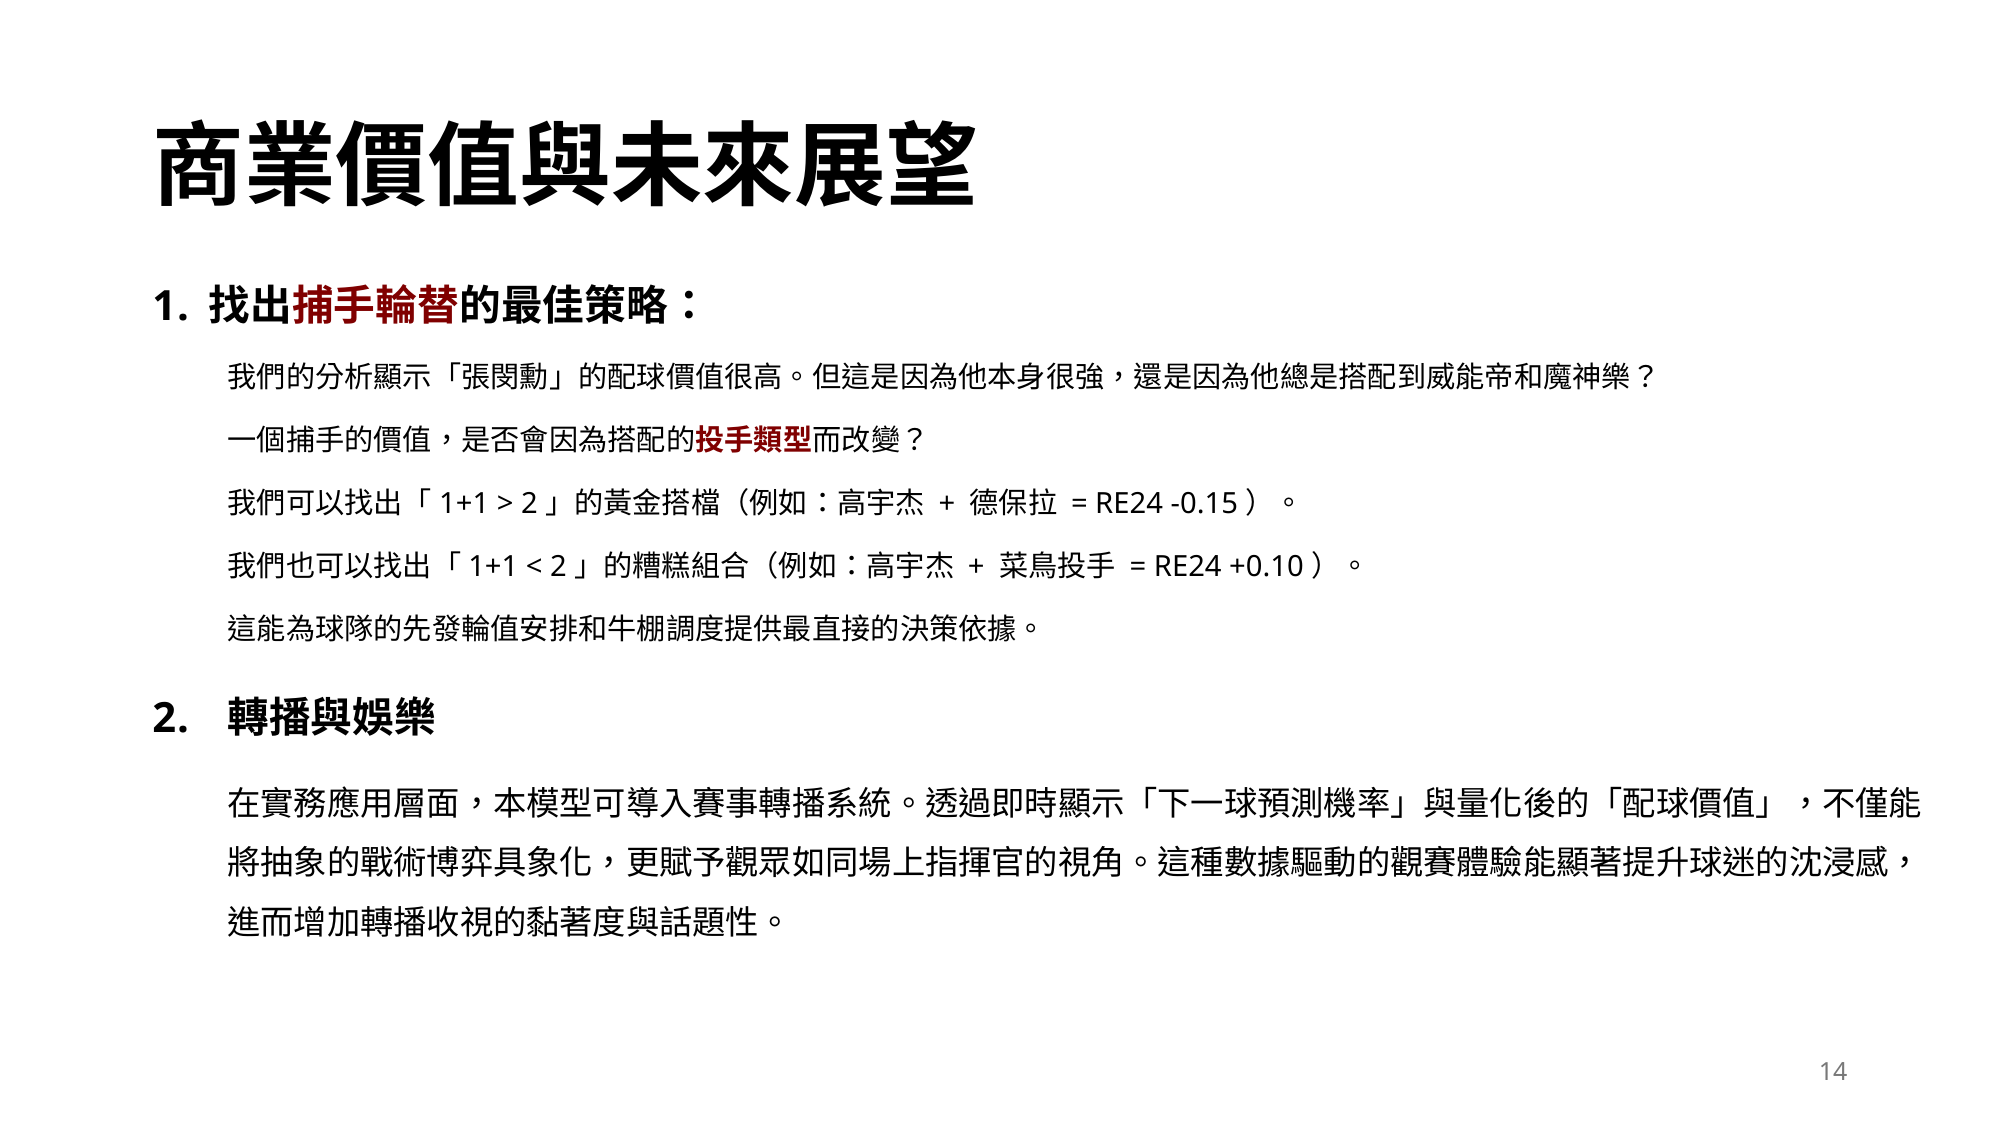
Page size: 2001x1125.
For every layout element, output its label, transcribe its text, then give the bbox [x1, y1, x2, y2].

slide_number 14 [1412, 1042, 1863, 1103]
title 商業價值與未來展望 [137, 59, 1863, 277]
list 找出捕手輪替的最佳策略： 我們的分析顯示「張閔勳」的配球價值很高。但這是因為他本身很強，還是因為他總是搭配到威能帝和魔神樂？ 一個捕手的價值，是否會因為搭配的投手類型而改變？ 我們可以找出「1+1 > 2」的黃金搭檔（例如：高宇杰 + 德保拉 = RE24 -0.15）。 我們也可以找出「1+1 < 2」的糟糕組合（例如：高宇杰 + 菜鳥投手 = RE24 +0.10）。 這能為球隊的先發輪值安排和牛棚調度提供最直接的決策依據。 轉播與娛樂 在實務應用層面，本模型可導入賽事轉播系統。透過即時顯示「下一球預測機率」與量化後的「配球價值」，不僅能將抽象的戰術博弈具象化，更賦予觀眾如同場上指揮官的視角。這種數據驅動的觀賽體驗能顯著提升球迷的沈浸感，進而增加轉播收視的黏著度與話題性。 [137, 277, 1953, 1073]
